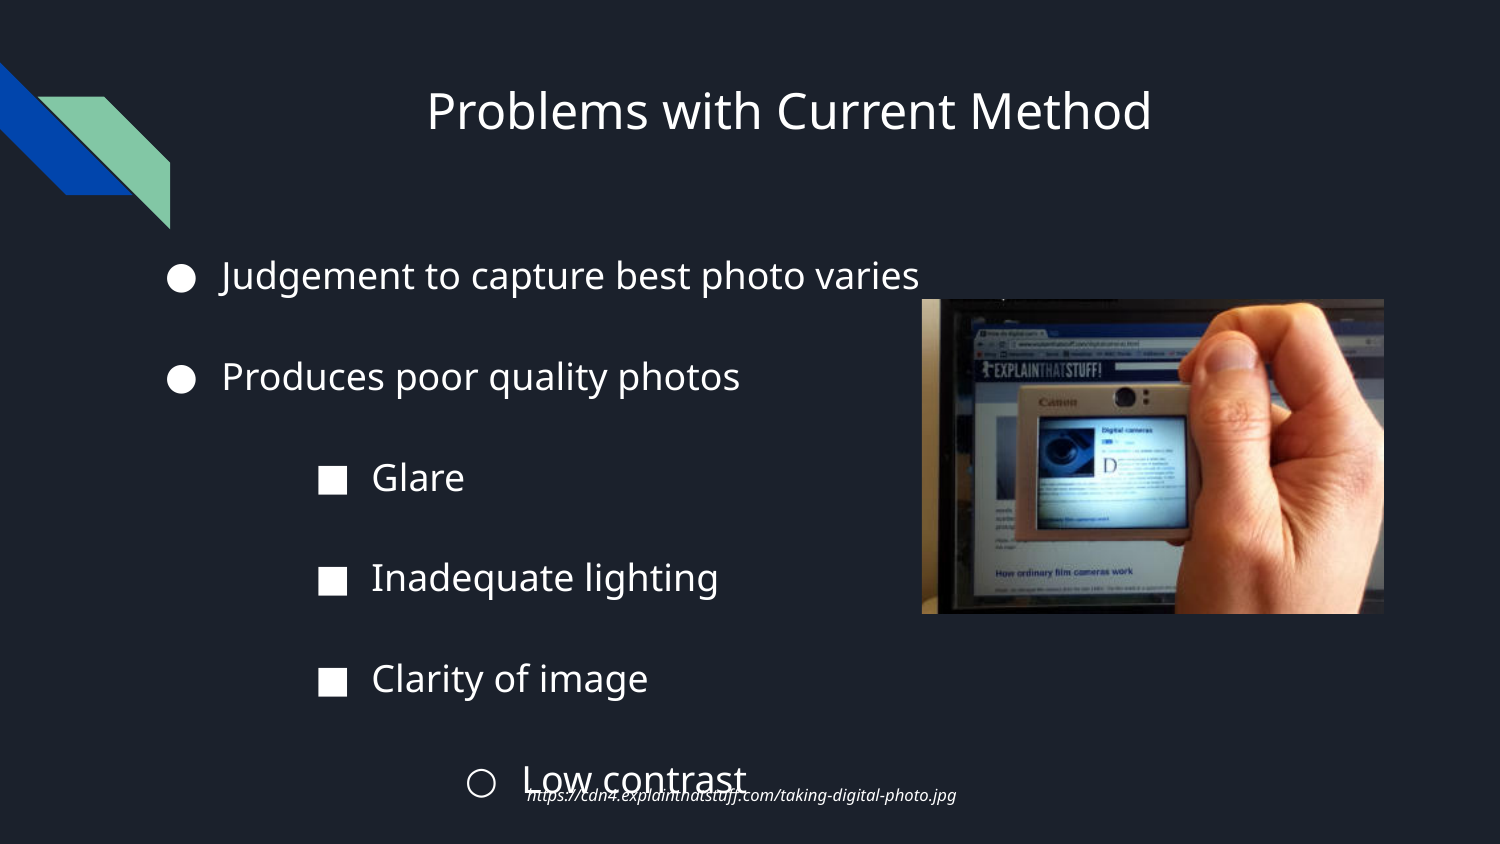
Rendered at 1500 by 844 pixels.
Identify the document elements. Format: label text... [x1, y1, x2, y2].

text_box https://cdn4.explainthatstuff.com/taking-digital-photo.jpg [512, 769, 975, 818]
title Problems with Current Method [212, 64, 1368, 214]
picture [921, 299, 1385, 614]
list Judgement to capture best photo varies Produces poor quality photos Glare Inadequate lighting Clarity of image Low contrast Pixelated image Photo captures surroundings of ultrasound [131, 214, 1395, 770]
